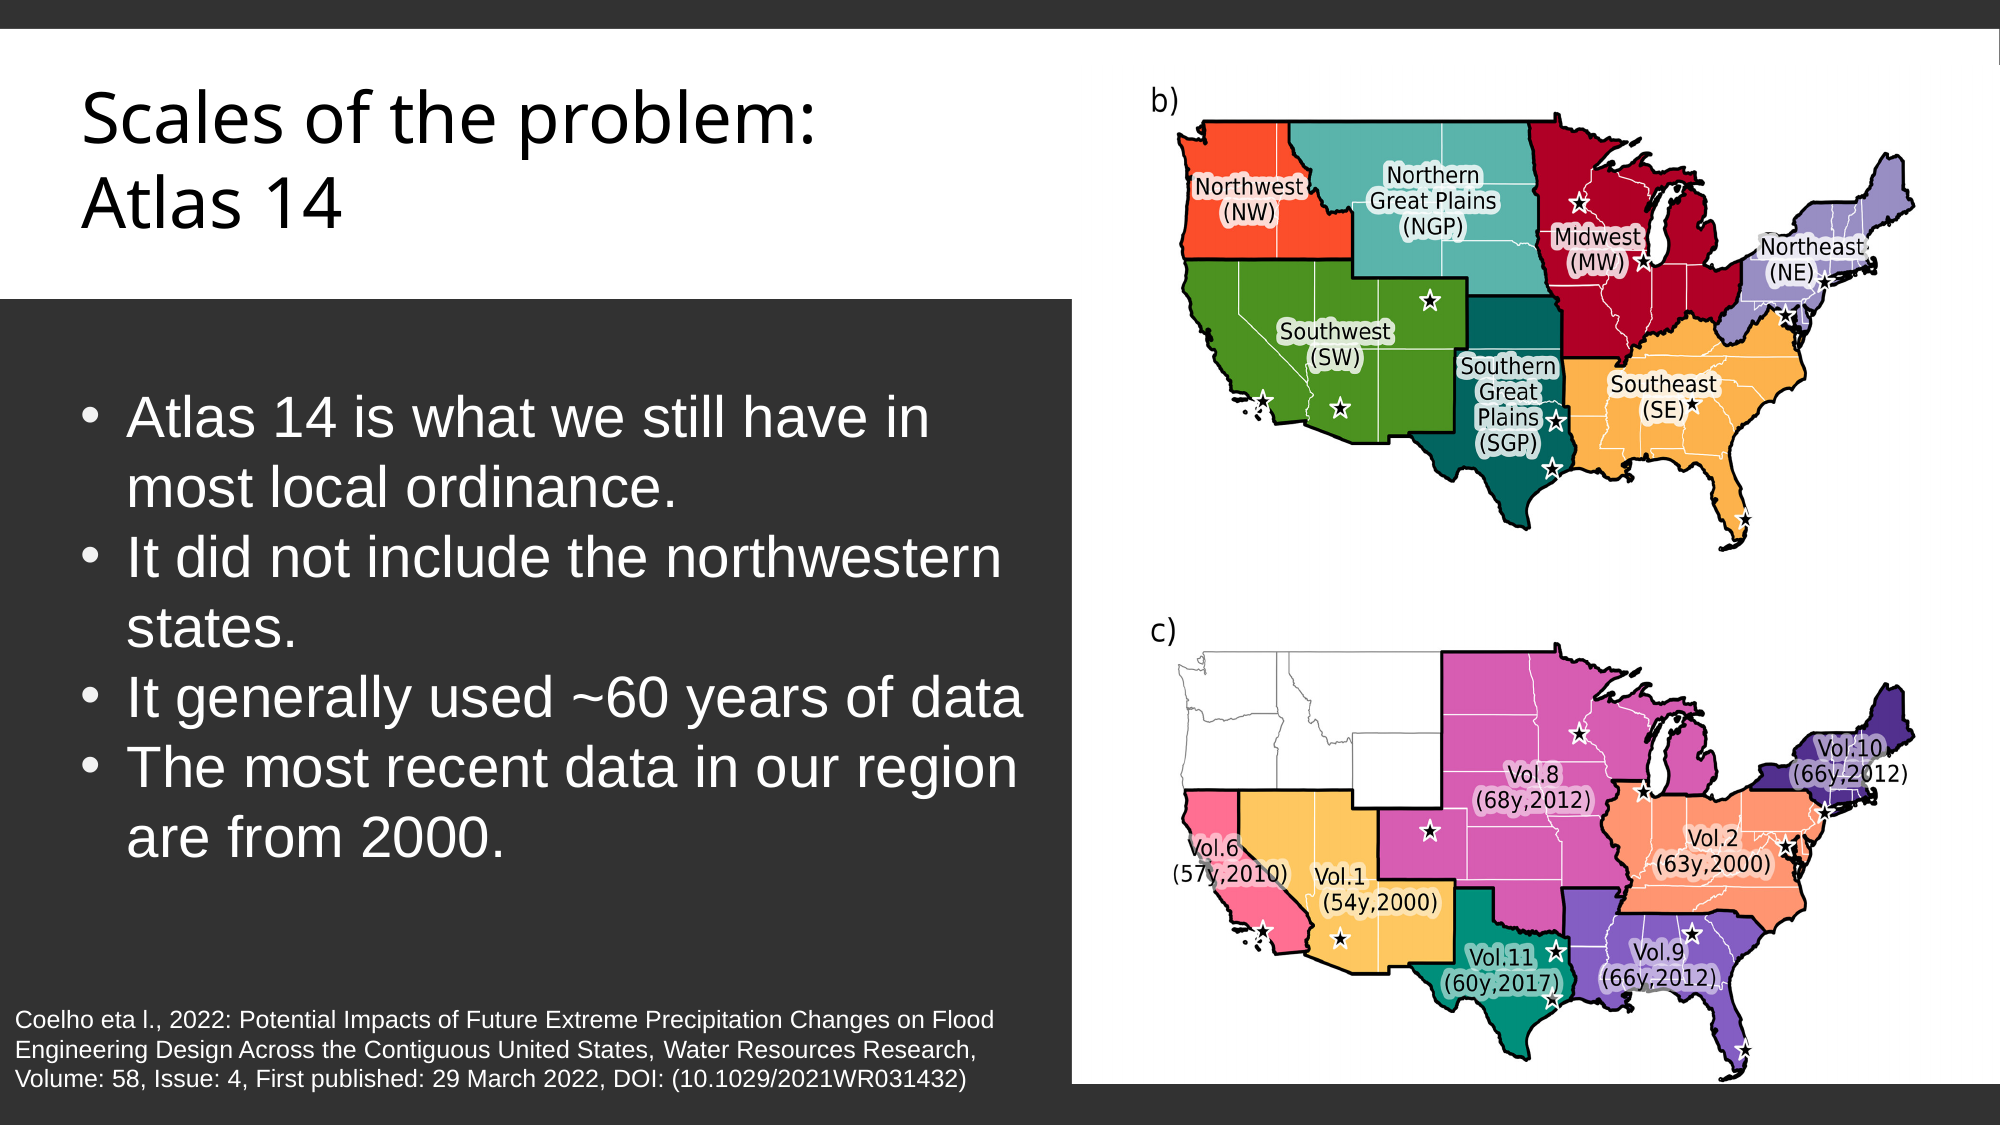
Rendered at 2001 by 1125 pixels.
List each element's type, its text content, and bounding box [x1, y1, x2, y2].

picture [1071, 64, 2001, 1085]
text_box Atlas 14 is what we still have in most local ordinance. It did not include the northwestern states. It generally used ~60 years of data The most recent data in our region are from 2000. [65, 302, 1049, 992]
text_box Coelho eta l., 2022: Potential Impacts of Future Extreme Precipitation Changes on Flood Engineering Design Across the Contiguous United States, Water Resources Research, Volume: 58, Issue: 4, First published: 29 March 2022, DOI: (10.1029/2021WR031432) [0, 995, 1049, 1125]
text_box Scales of the problem: Atlas 14 [66, 65, 1069, 308]
